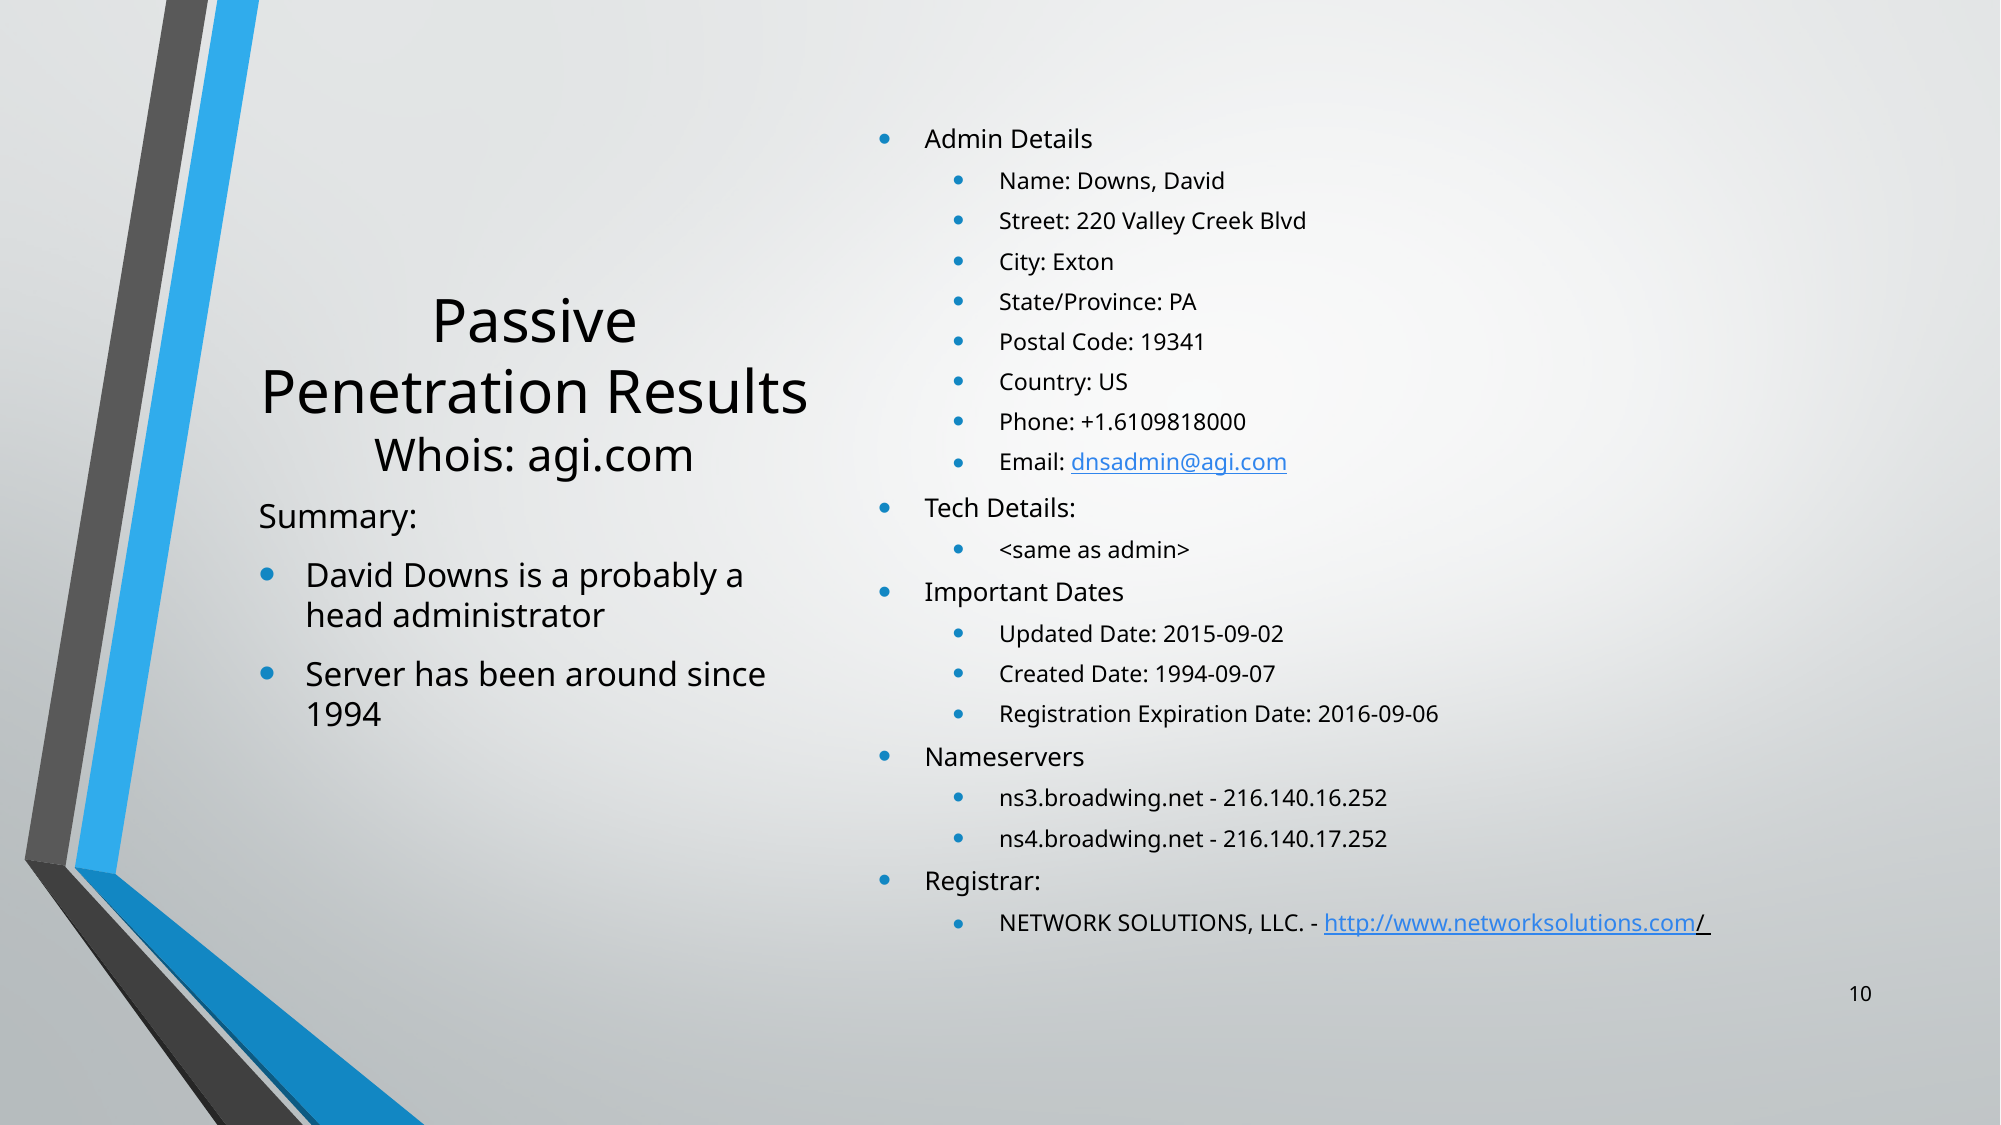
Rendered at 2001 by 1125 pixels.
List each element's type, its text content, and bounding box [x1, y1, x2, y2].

list Admin Details Name: Downs, David Street: 220 Valley Creek Blvd City: Exton State/Province: PA Postal Code: 19341 Country: US Phone: +1.6109818000 Email: dnsadmin@agi.com Tech Details: <same as admin> Important Dates Updated Date: 2015-09-02 Created Date: 1994-09-07 Registration Expiration Date: 2016-09-06 Nameservers ns3.broadwing.net - 216.140.16.252 ns4.broadwing.net - 216.140.17.252 Registrar: NETWORK SOLUTIONS, LLC. - http://www.networksolutions.com/ [863, 112, 1887, 950]
slide_number 10 [1796, 965, 1887, 1025]
title Passive Penetration Results Whois: agi.com [243, 262, 826, 487]
list Summary: David Downs is a probably a head administrator Server has been around since 1994 [243, 487, 826, 788]
